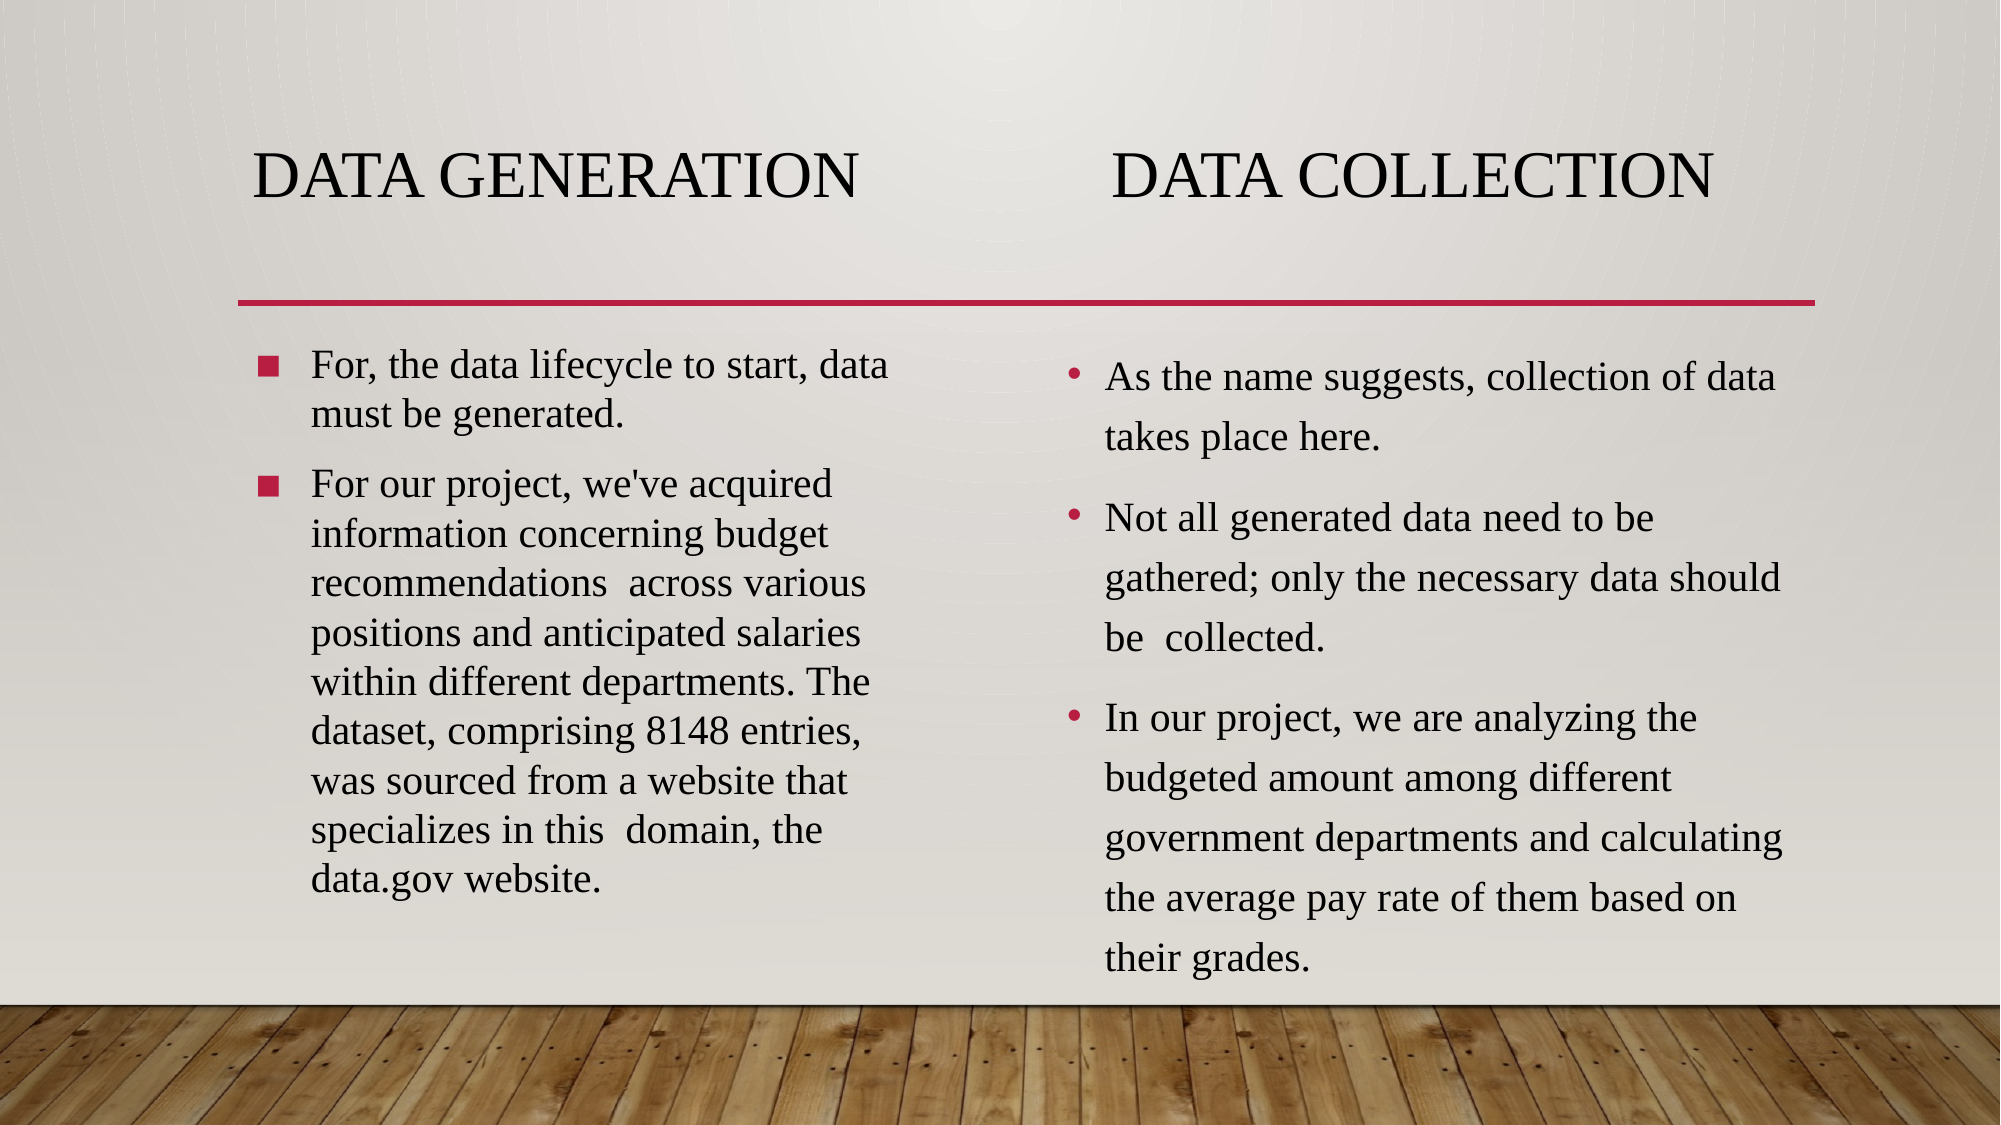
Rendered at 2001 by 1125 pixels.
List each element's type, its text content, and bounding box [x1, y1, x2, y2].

list For, the data lifecycle to start, data must be generated. For our project, we've acquired information concerning budget recommendations across various positions and anticipated salaries within different departments. The dataset, comprising 8148 entries, was sourced from a website that specializes in this domain, the data.gov website. [237, 329, 1000, 896]
title DATA GENERATION DATA COLLECTION [237, 132, 1815, 306]
picture [0, 1005, 2000, 1125]
list As the name suggests, collection of data takes place here. Not all generated data need to be gathered; only the necessary data should be collected. In our project, we are analyzing the budgeted amount among different government departments and calculating the average pay rate of them based on their grades. [1052, 330, 1815, 896]
